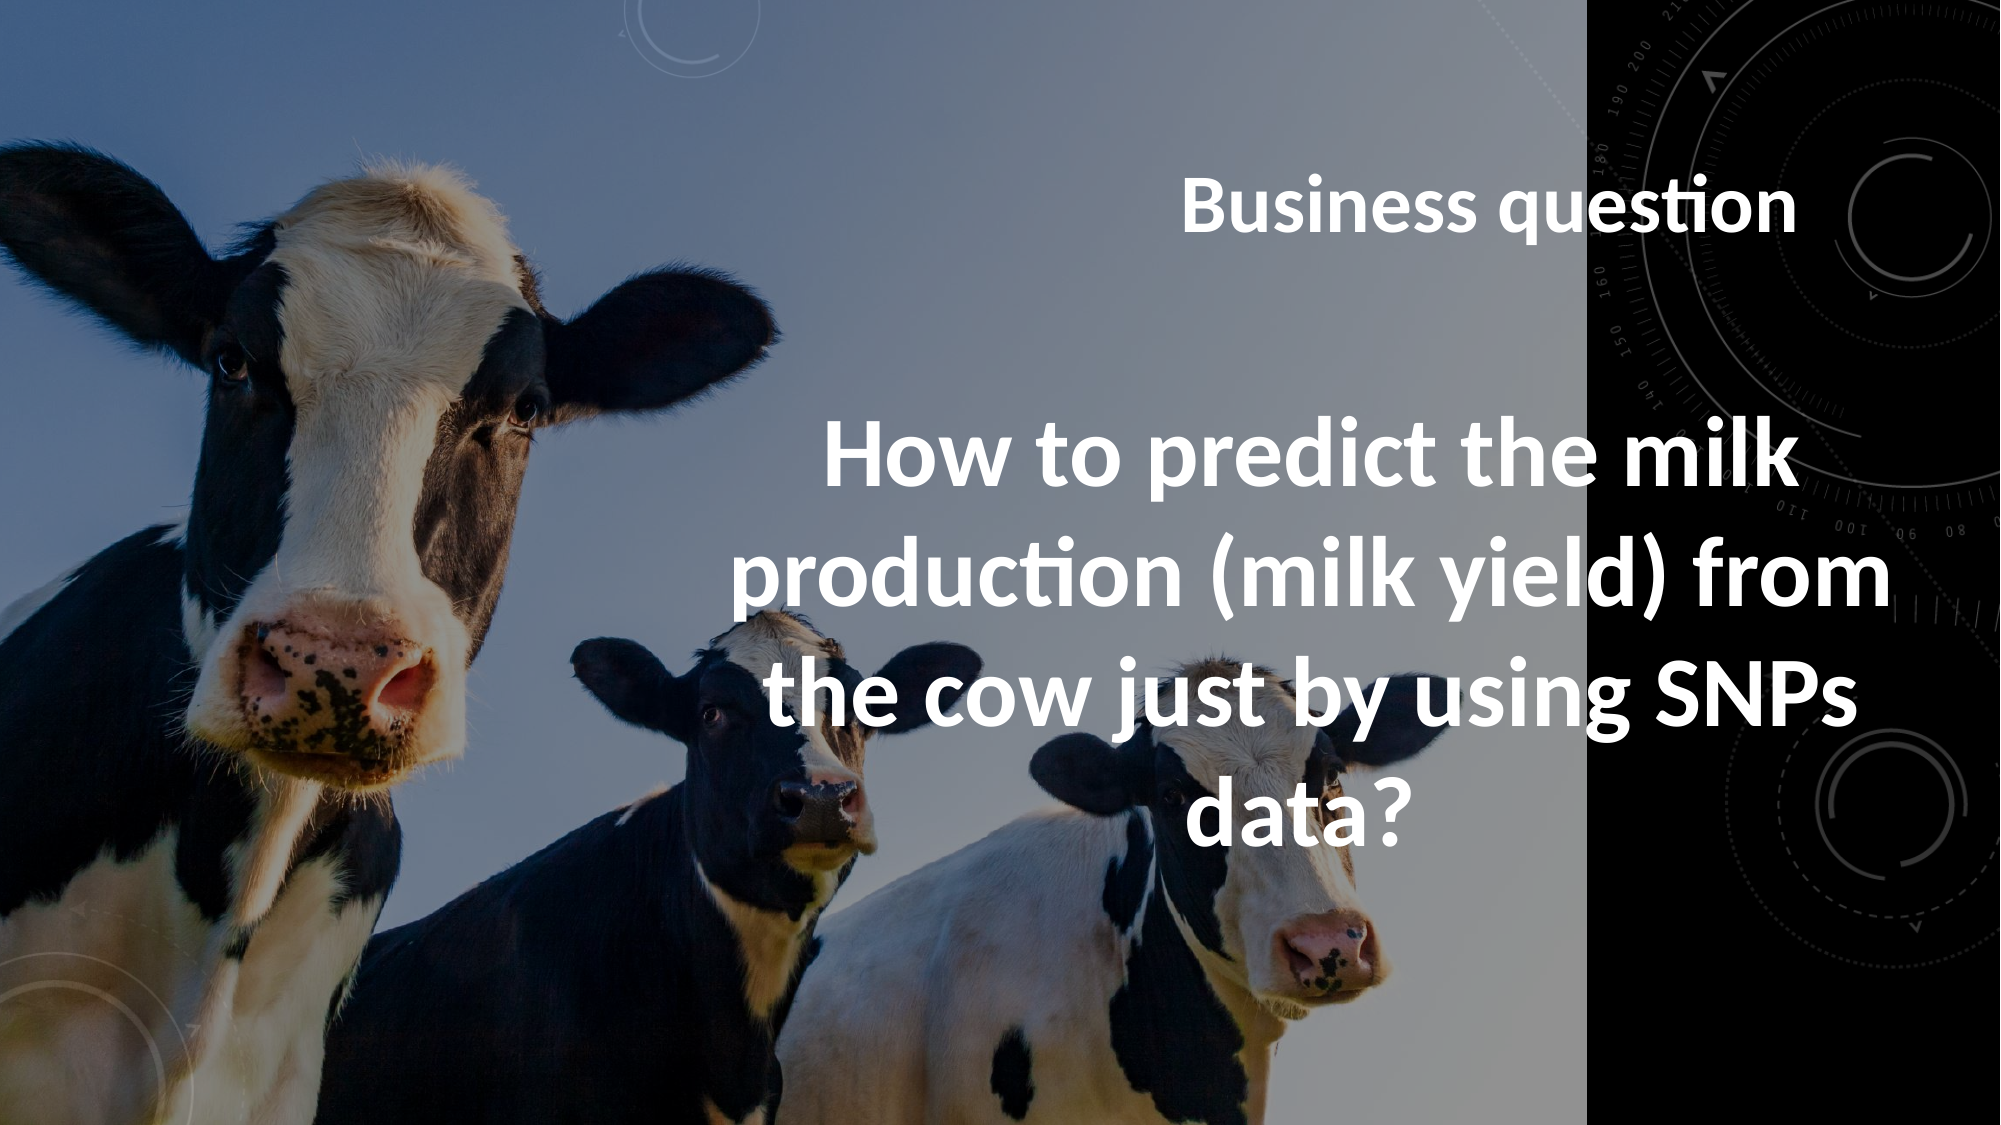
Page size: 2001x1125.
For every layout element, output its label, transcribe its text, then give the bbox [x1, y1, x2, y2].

title Business question [1593, 42, 1934, 354]
picture [0, 0, 2000, 1125]
list How to predict the milk production (milk yield) from the cow just by using SNPs data? [1593, 354, 1934, 898]
